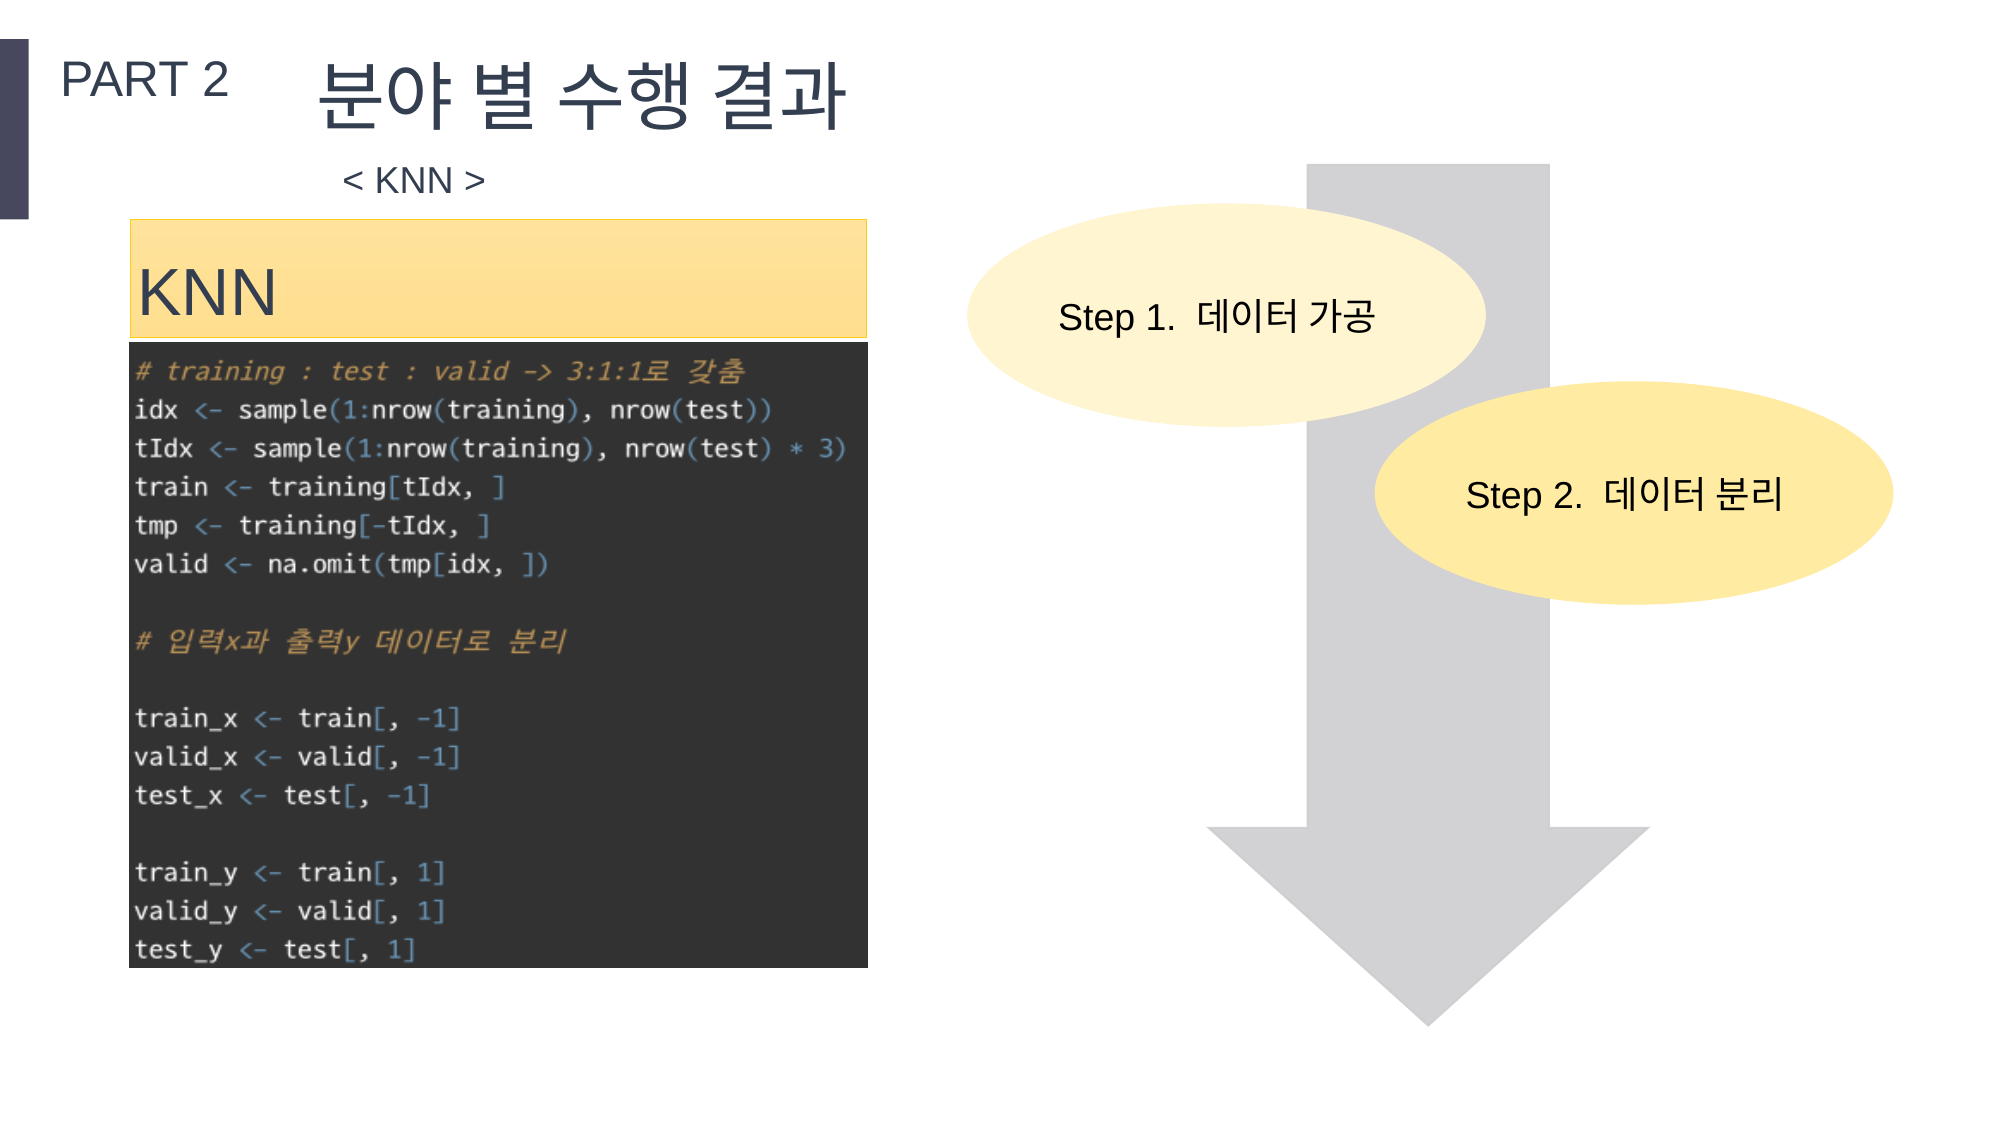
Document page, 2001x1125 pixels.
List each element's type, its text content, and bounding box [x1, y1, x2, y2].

text_box < KNN > [324, 149, 494, 209]
text_box [1208, 428, 1648, 1026]
text_box [0, 39, 29, 220]
text_box 분야 별 수행 결과 [308, 41, 857, 147]
picture [129, 341, 868, 968]
text_box PART 2 [52, 39, 238, 114]
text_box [966, 203, 1487, 428]
text_box KNN [130, 219, 867, 338]
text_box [1374, 380, 1894, 605]
text_box [1307, 164, 1549, 380]
